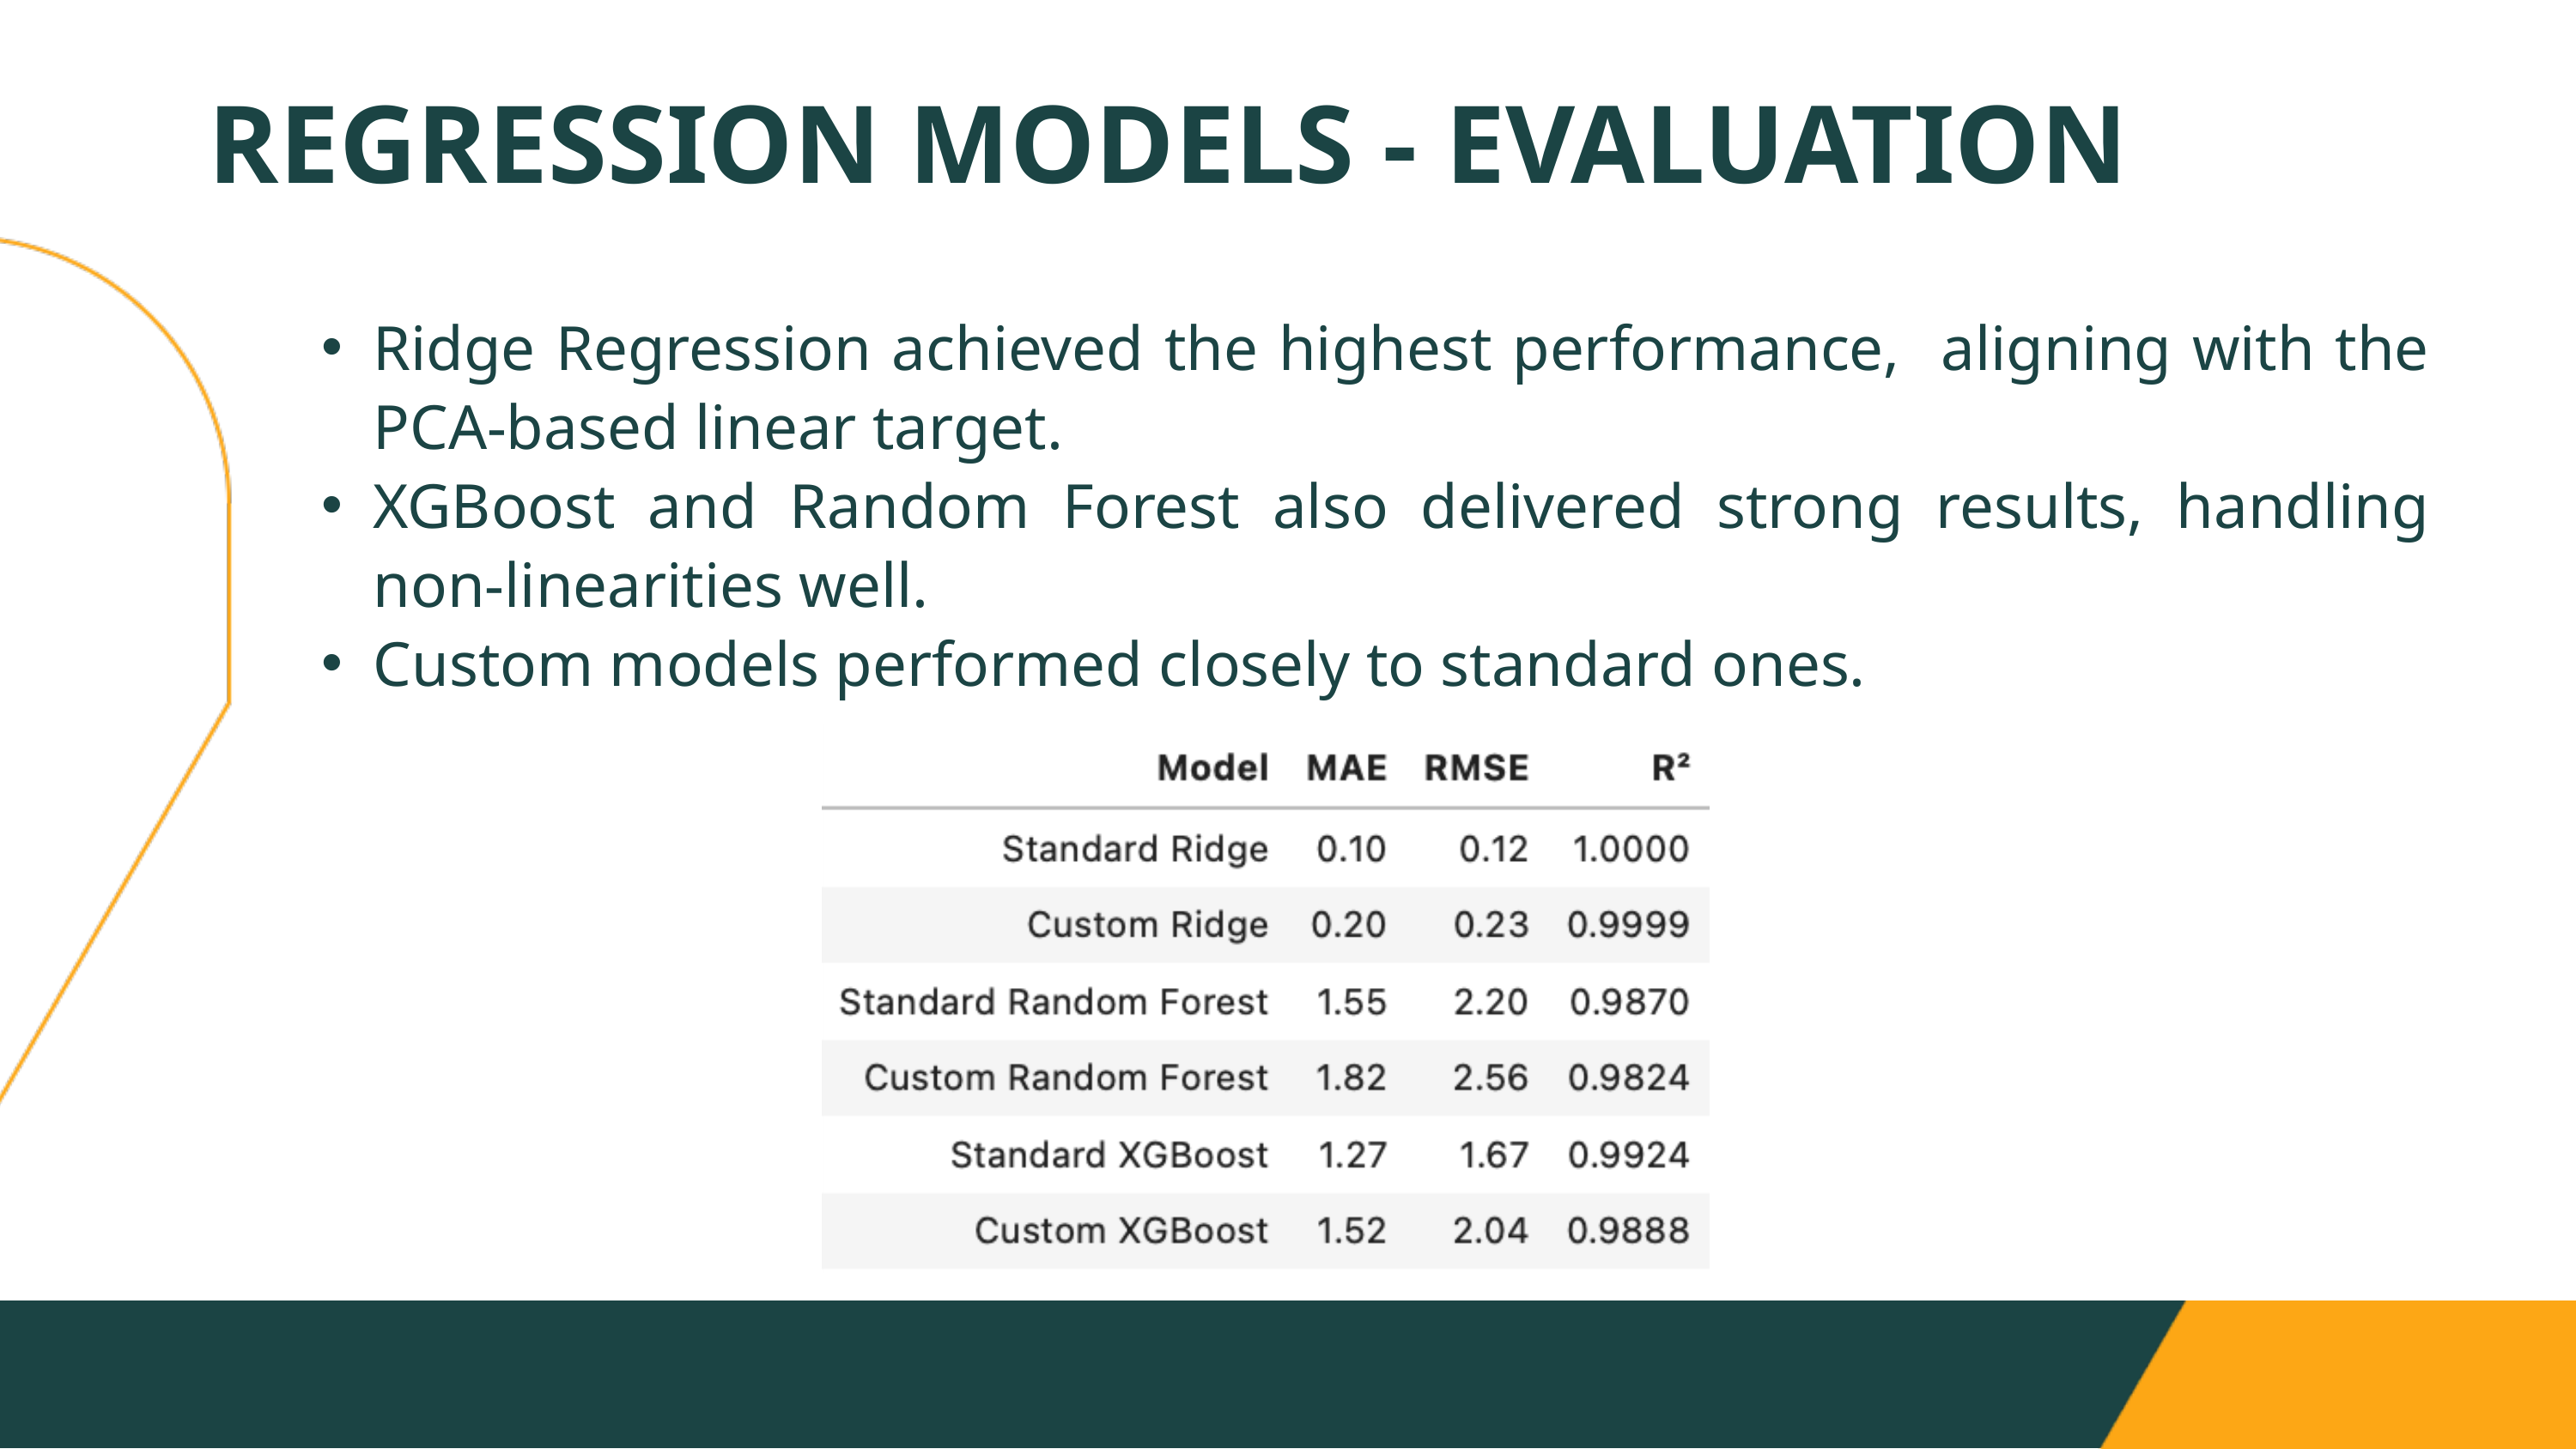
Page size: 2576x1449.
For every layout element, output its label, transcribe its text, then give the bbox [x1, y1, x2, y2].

text_box [822, 778, 1710, 1273]
text_box [0, 236, 234, 1170]
text_box Ridge Regression achieved the highest performance, aligning with the PCA-based linear target. XGBoost and Random Forest also delivered strong results, handling non-linearities well. Custom models performed closely to standard ones. [270, 303, 2432, 778]
text_box REGRESSION MODELS - EVALUATION [208, 87, 2368, 206]
text_box [2218, 1300, 2576, 1449]
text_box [0, 1300, 2216, 1449]
